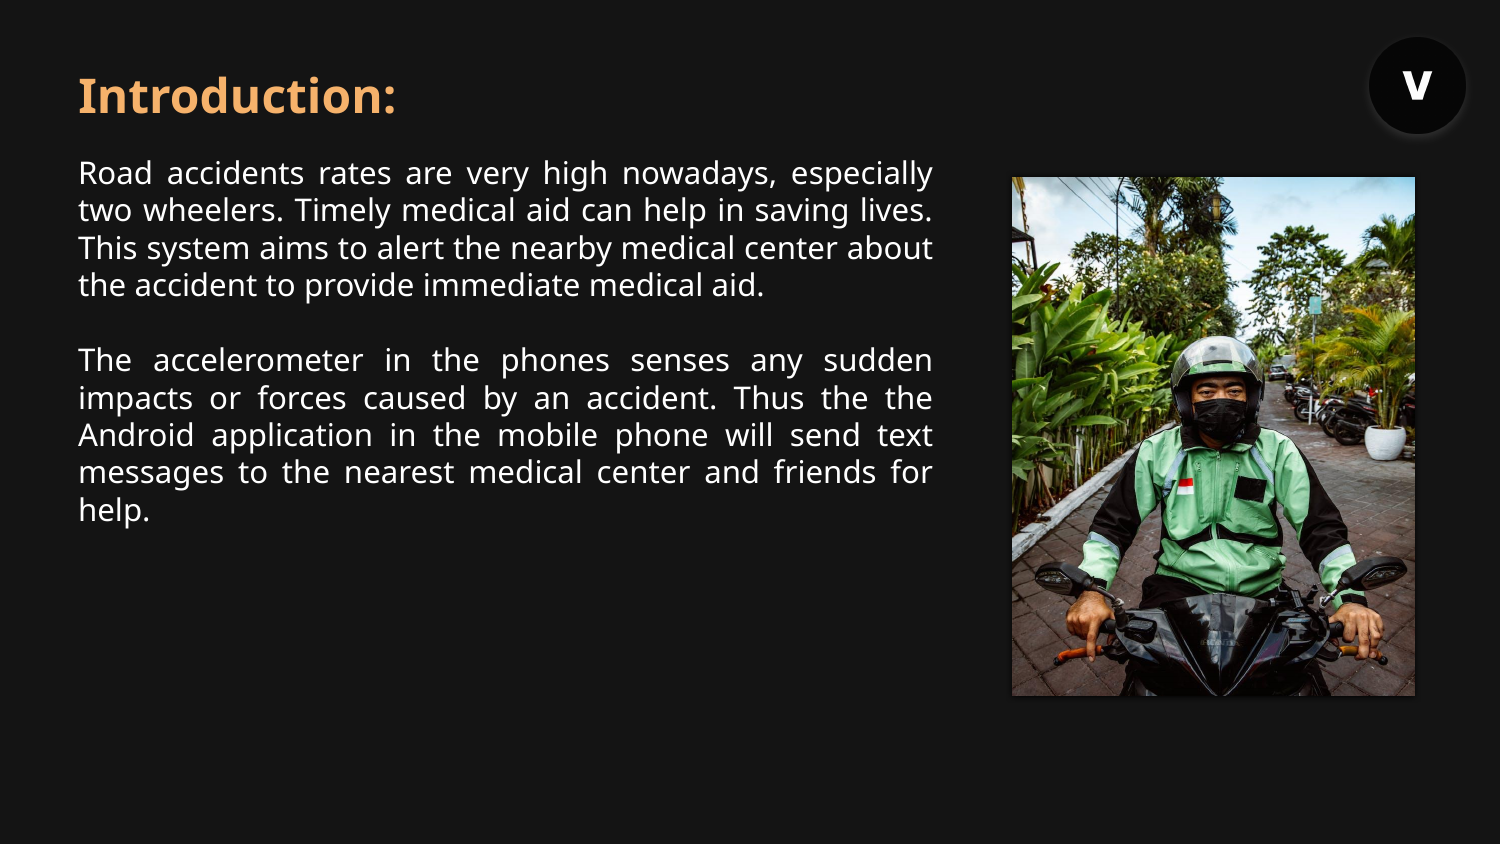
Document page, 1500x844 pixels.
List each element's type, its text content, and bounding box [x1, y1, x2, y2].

picture [988, 37, 1467, 697]
text_box Road accidents rates are very high nowadays, especially two wheelers. Timely medical aid can help in saving lives. This system aims to alert the nearby medical center about the accident to provide immediate medical aid. The accelerometer in the phones senses any sudden impacts or forces caused by an accident. Thus the the Android application in the mobile phone will send text messages to the nearest medical center and friends for help. [63, 138, 950, 742]
text_box Introduction: [63, 50, 528, 138]
